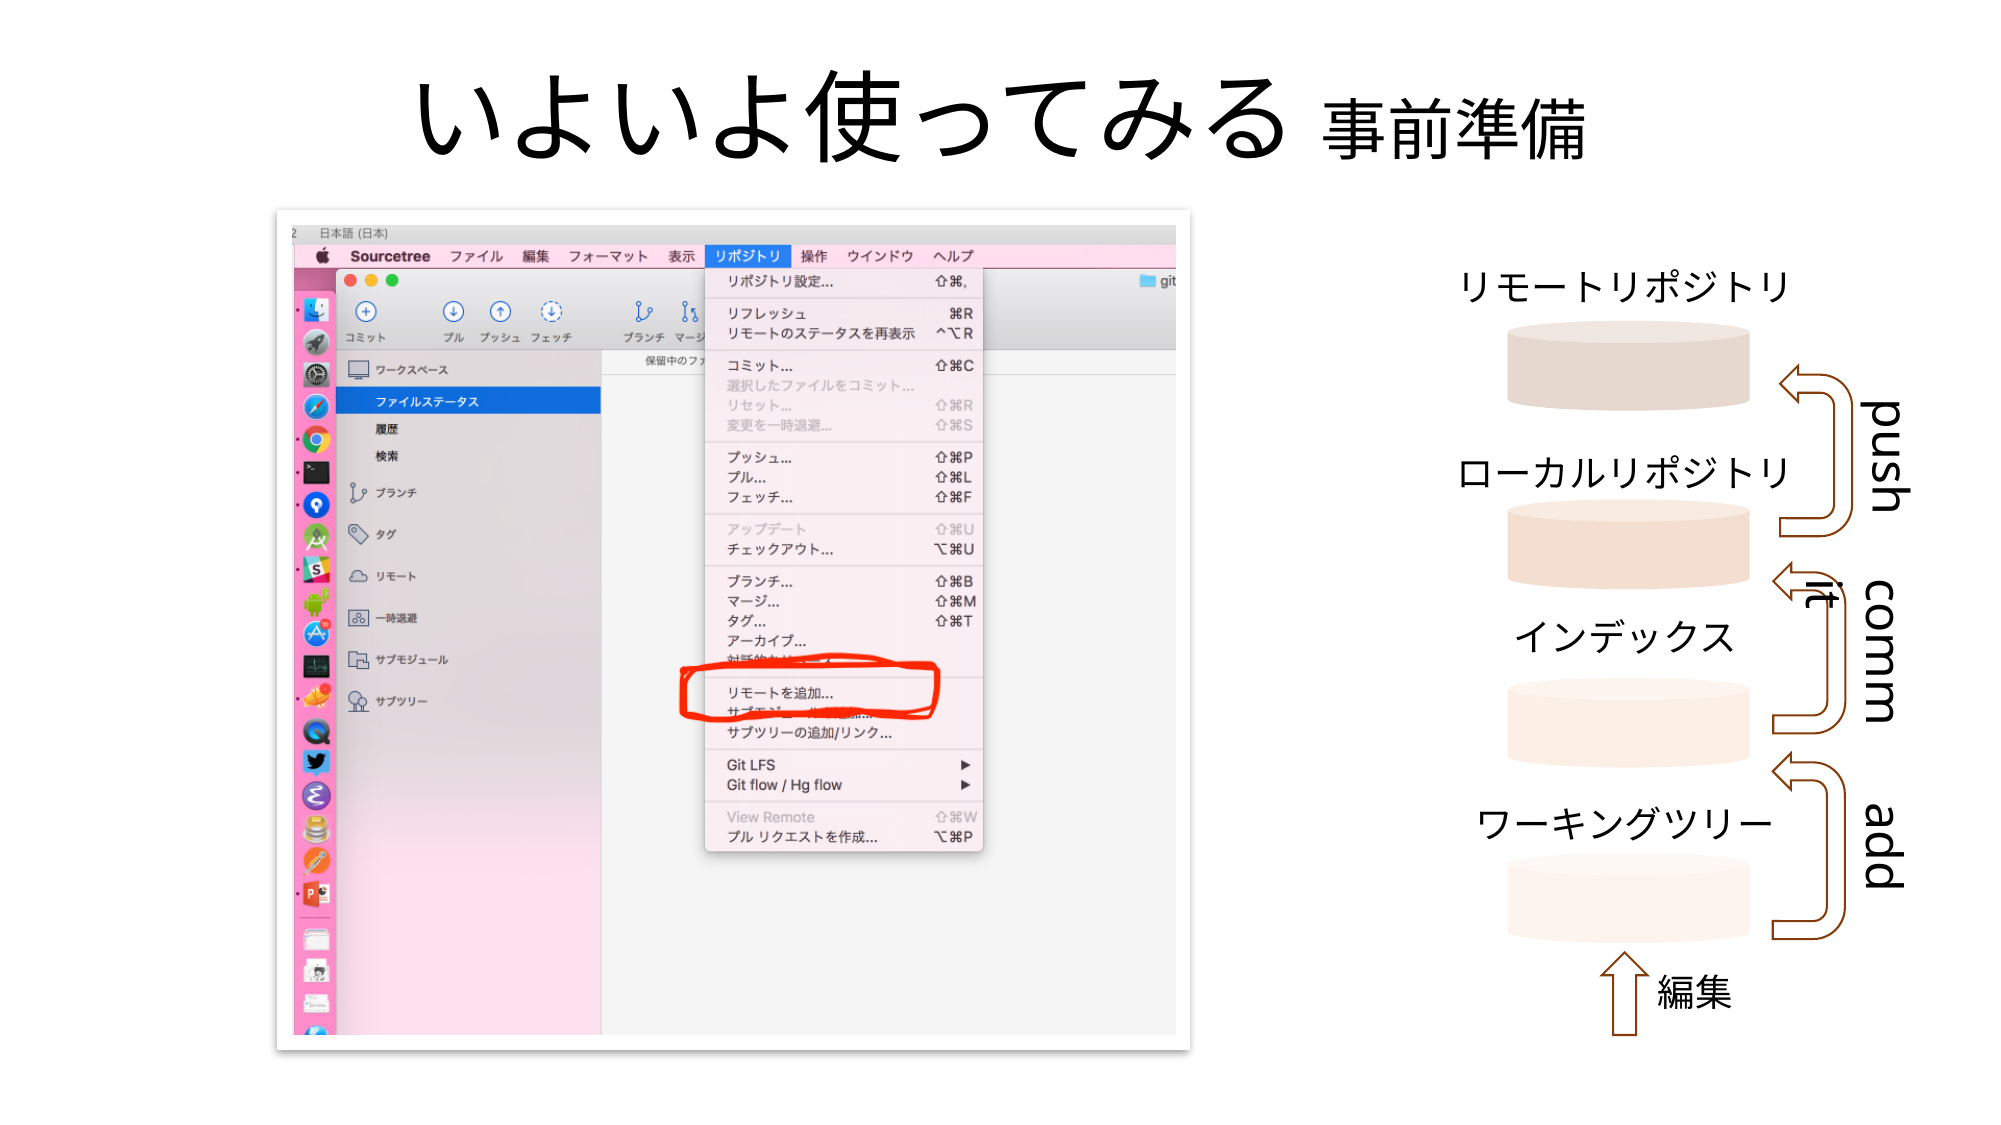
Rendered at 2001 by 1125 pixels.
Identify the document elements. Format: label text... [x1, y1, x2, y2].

text_box いよいよ使ってみる 事前準備 [170, 47, 1825, 183]
picture [291, 224, 1176, 1035]
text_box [1405, 256, 1930, 1035]
